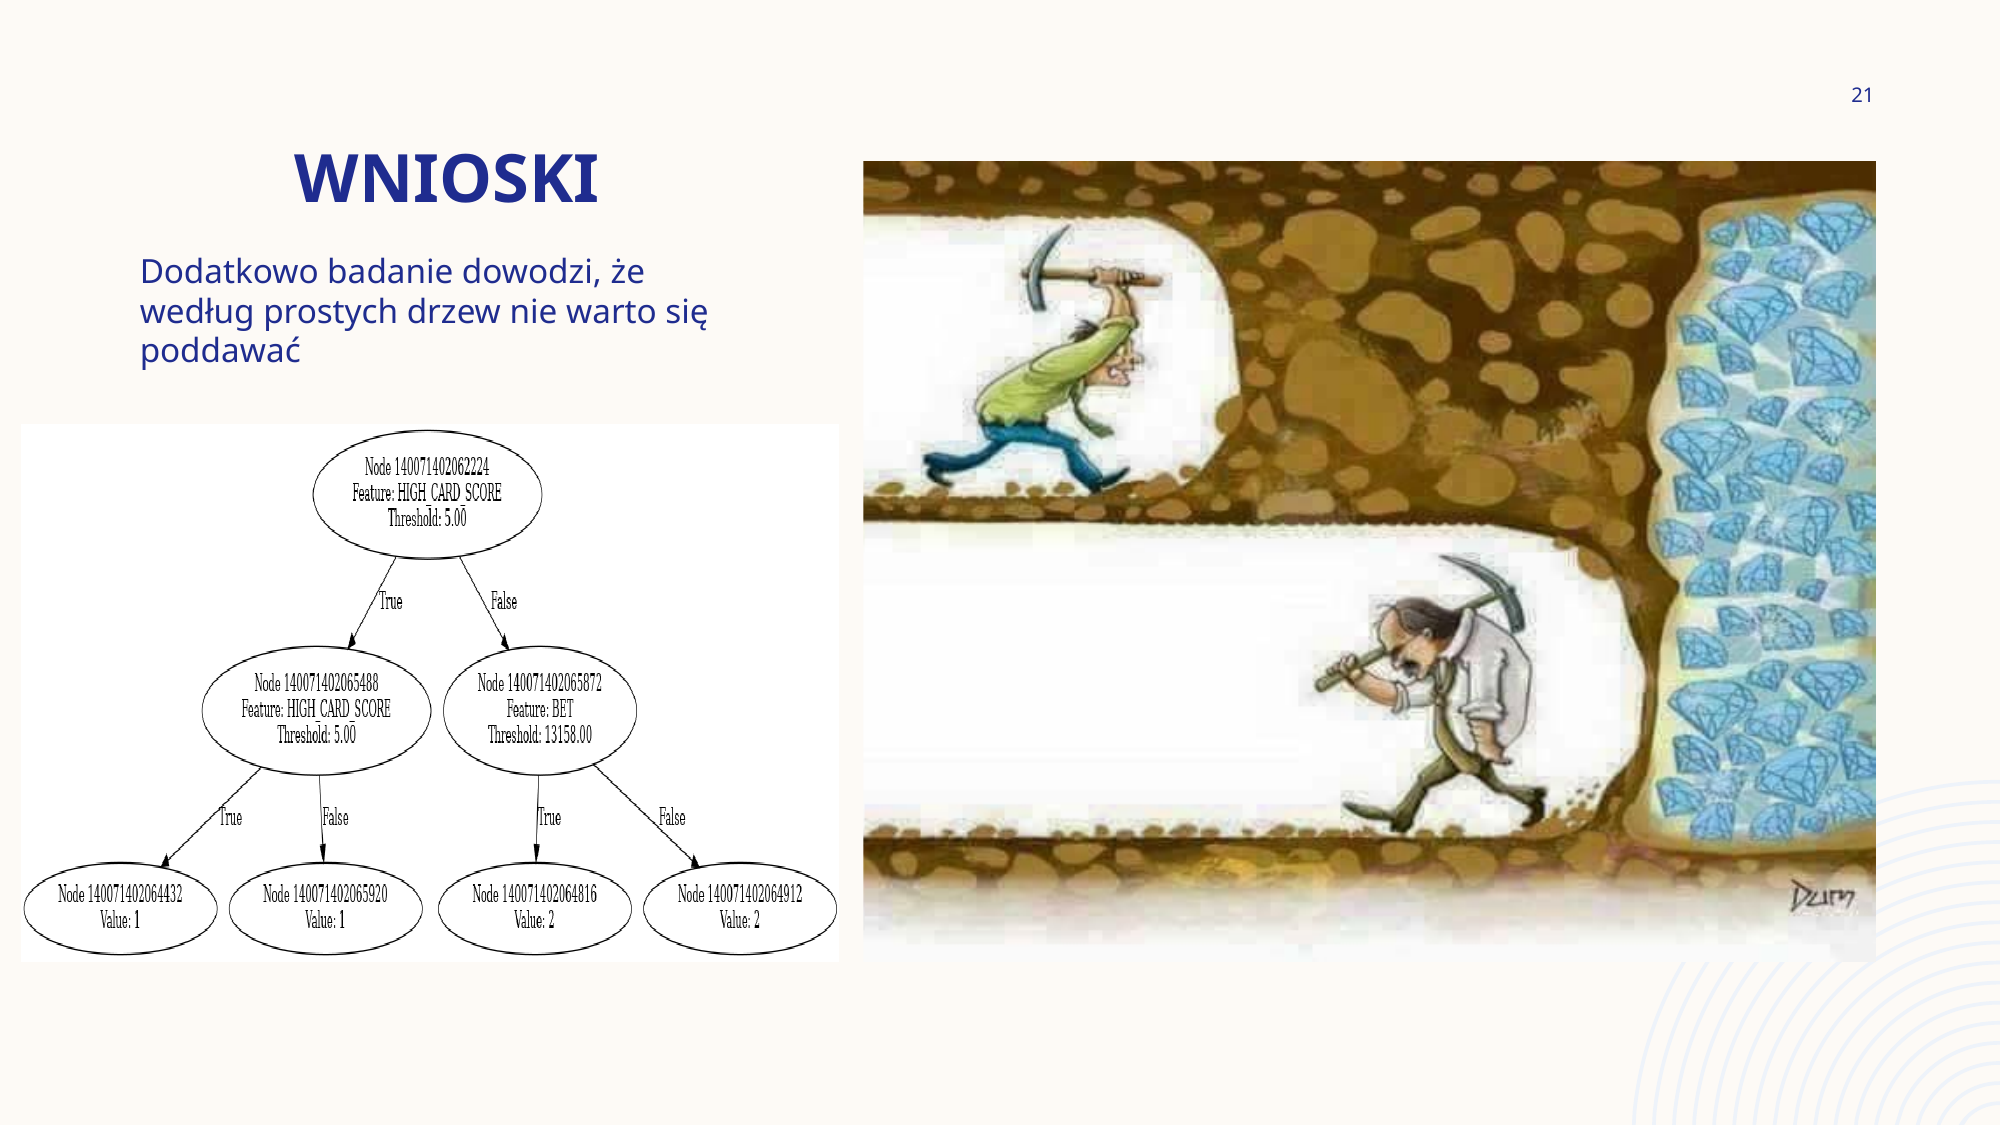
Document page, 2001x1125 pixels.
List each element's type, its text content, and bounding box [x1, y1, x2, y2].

picture [21, 424, 839, 962]
picture [863, 161, 1876, 962]
list Dodatkowo badanie dowodzi, że według prostych drzew nie warto się poddawać [124, 249, 770, 424]
slide_number 21 [1712, 75, 1875, 116]
title Wnioski [124, 94, 770, 224]
